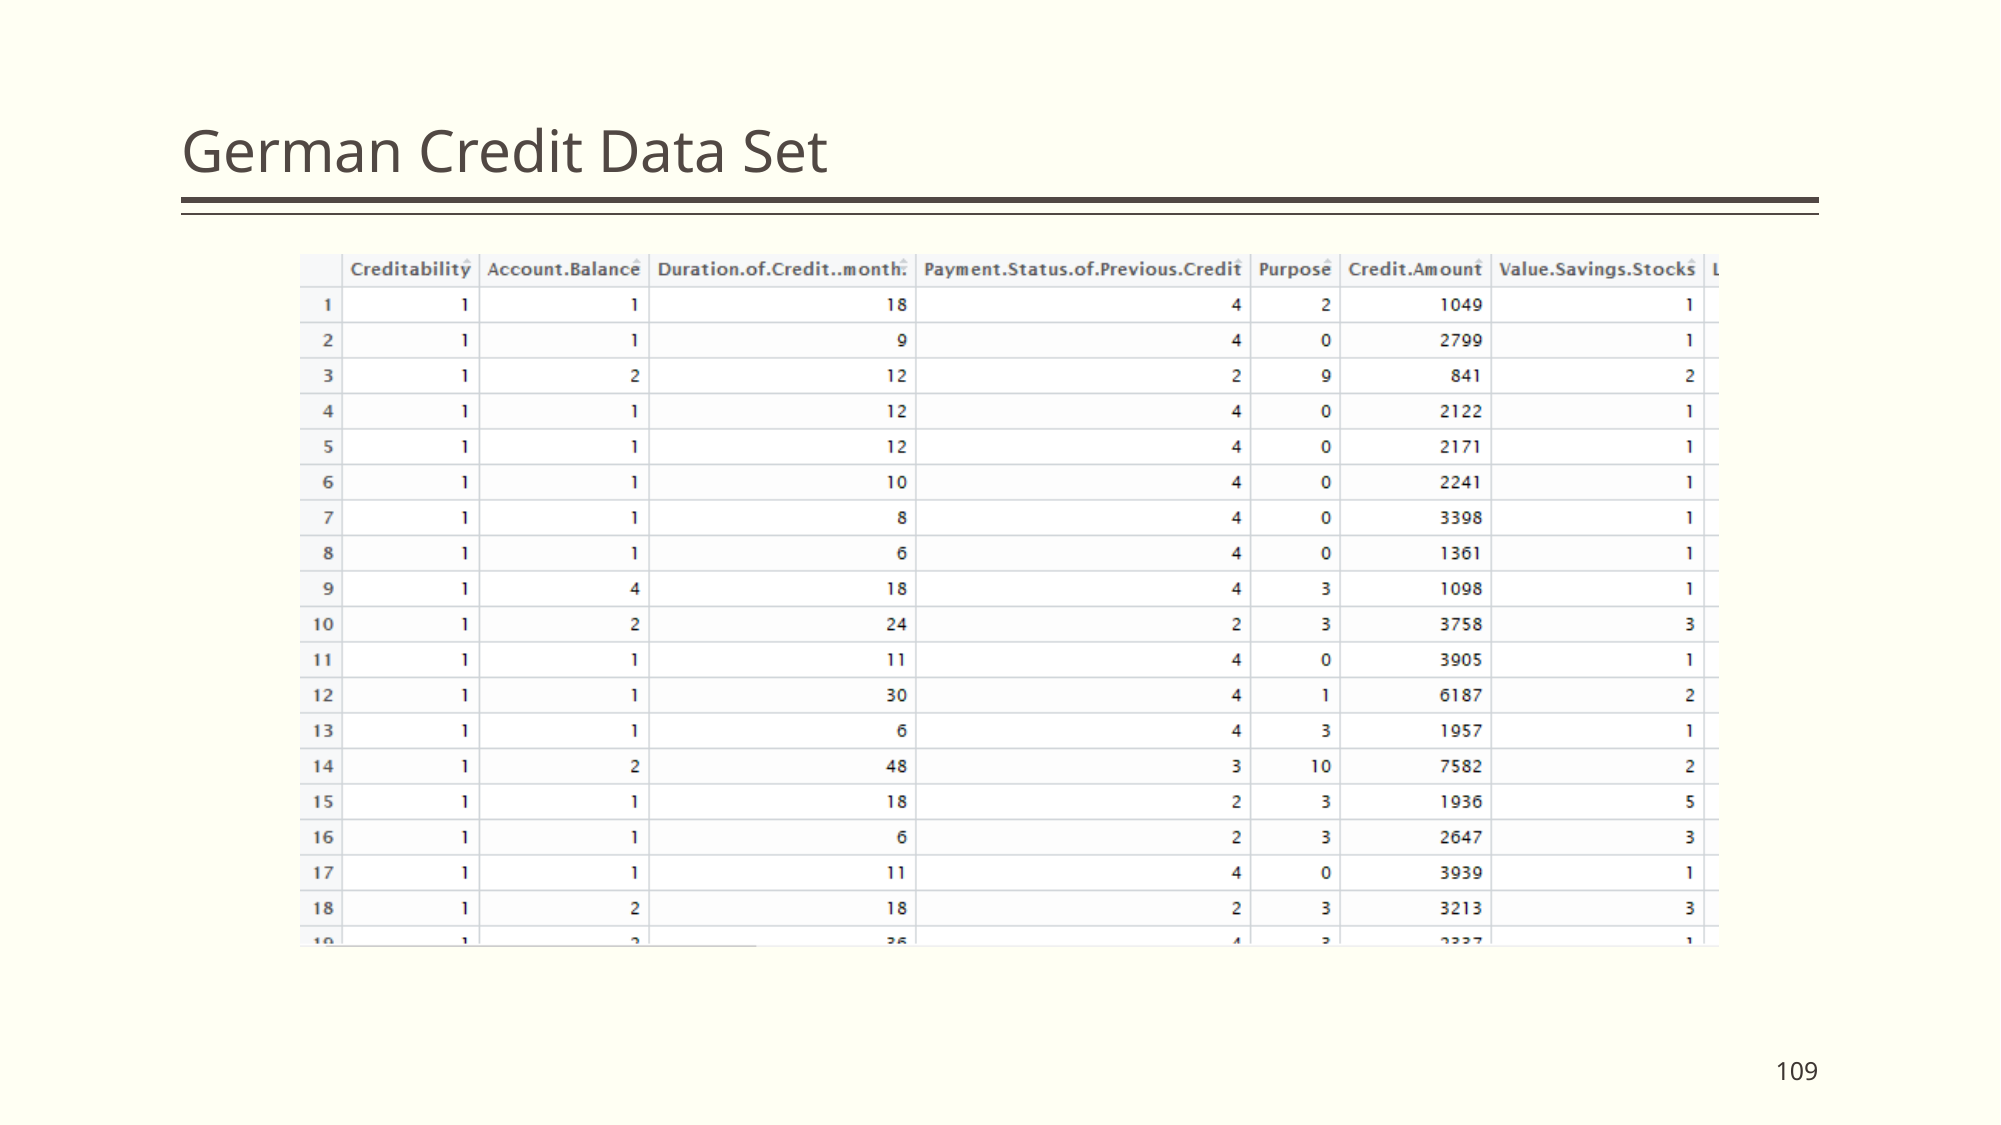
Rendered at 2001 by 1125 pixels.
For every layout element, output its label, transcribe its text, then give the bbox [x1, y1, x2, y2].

title German Credit Data Set [181, 12, 1819, 193]
slide_number 109 [1518, 1042, 1819, 1103]
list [300, 254, 1719, 947]
